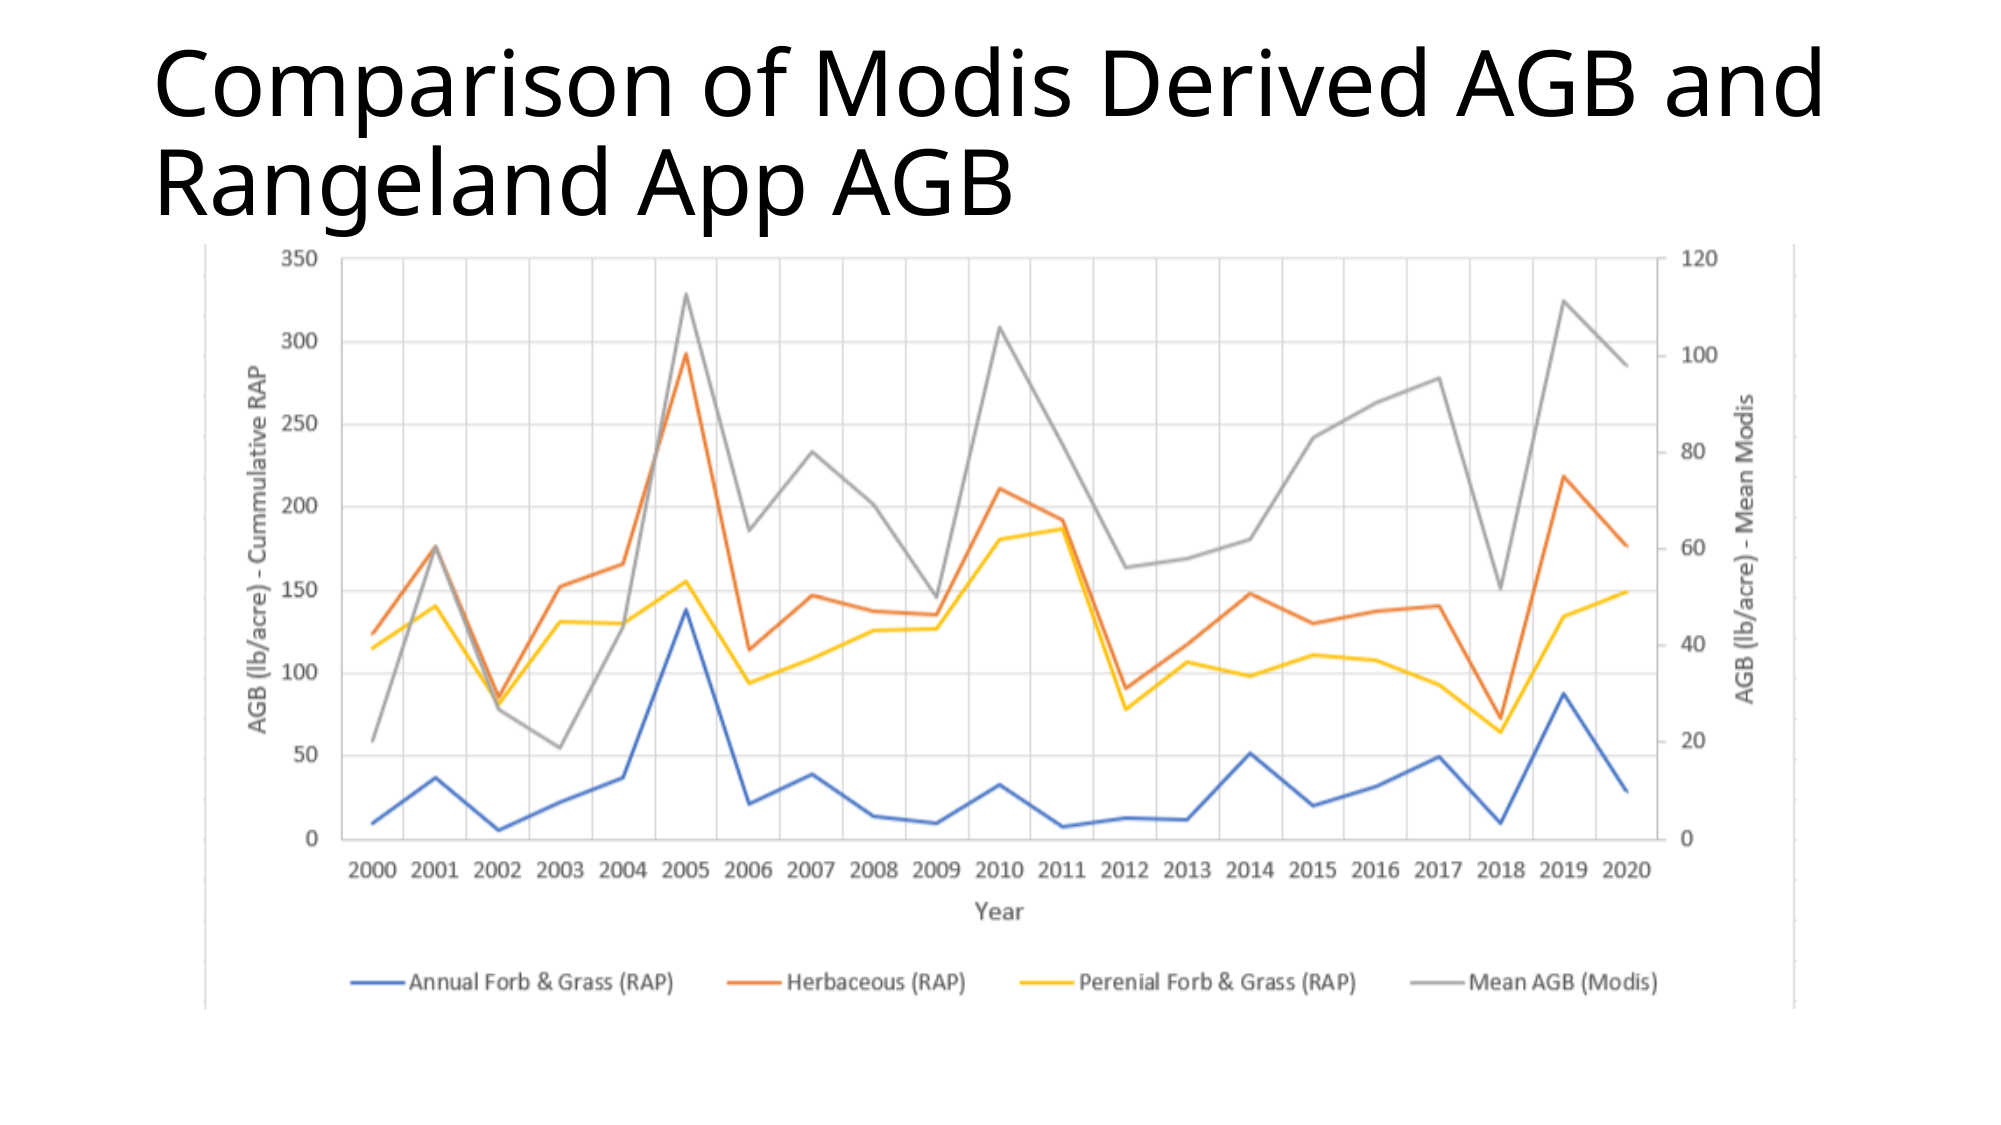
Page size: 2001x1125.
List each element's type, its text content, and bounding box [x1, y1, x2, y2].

title Comparison of Modis Derived AGB and Rangeland App AGB [137, 27, 1863, 245]
picture [203, 244, 1797, 1009]
